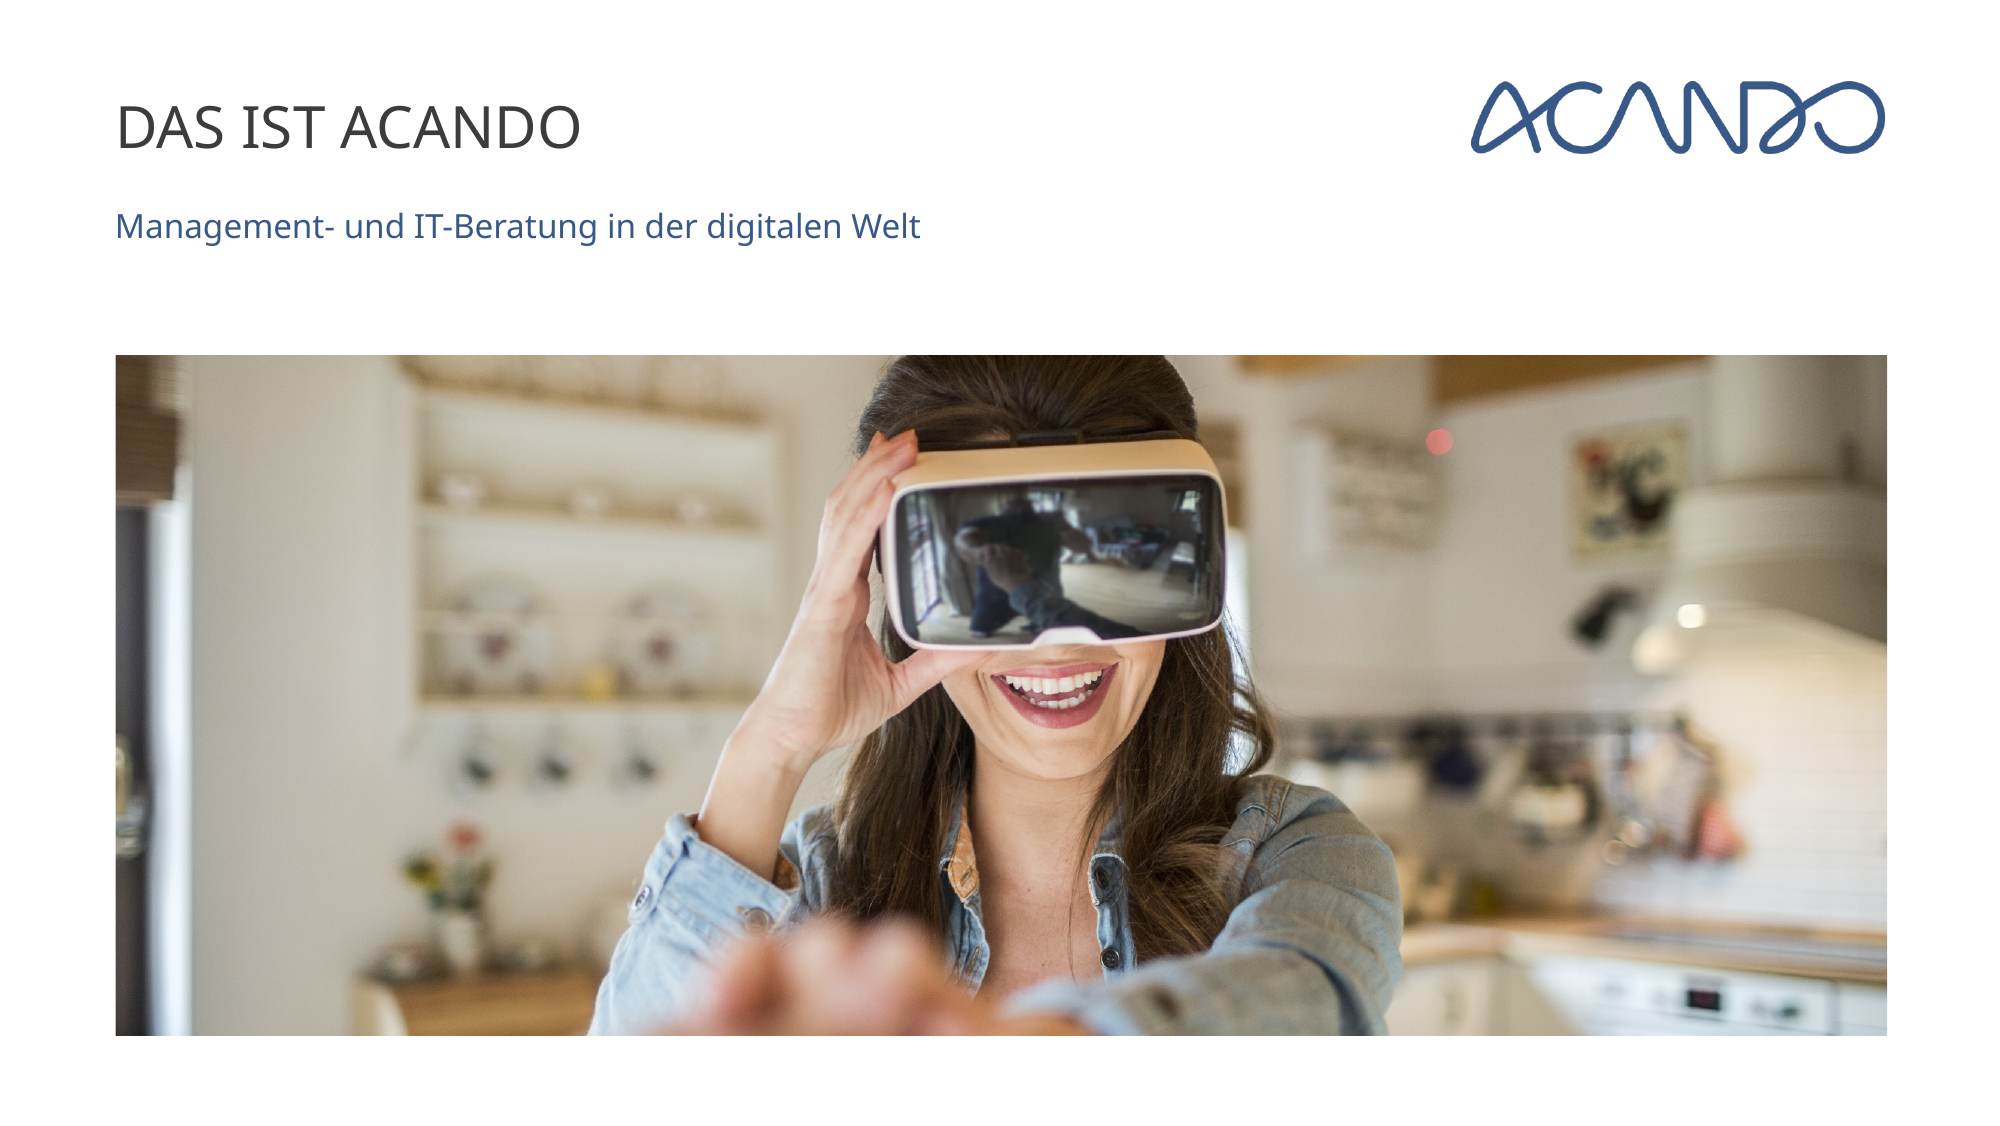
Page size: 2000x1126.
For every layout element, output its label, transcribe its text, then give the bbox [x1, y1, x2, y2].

picture [115, 355, 1888, 1036]
title Das ist Acando [115, 0, 1303, 170]
picture [1471, 81, 1885, 154]
subtitle Management- und IT-Beratung in der digitalen Welt [115, 189, 1303, 279]
